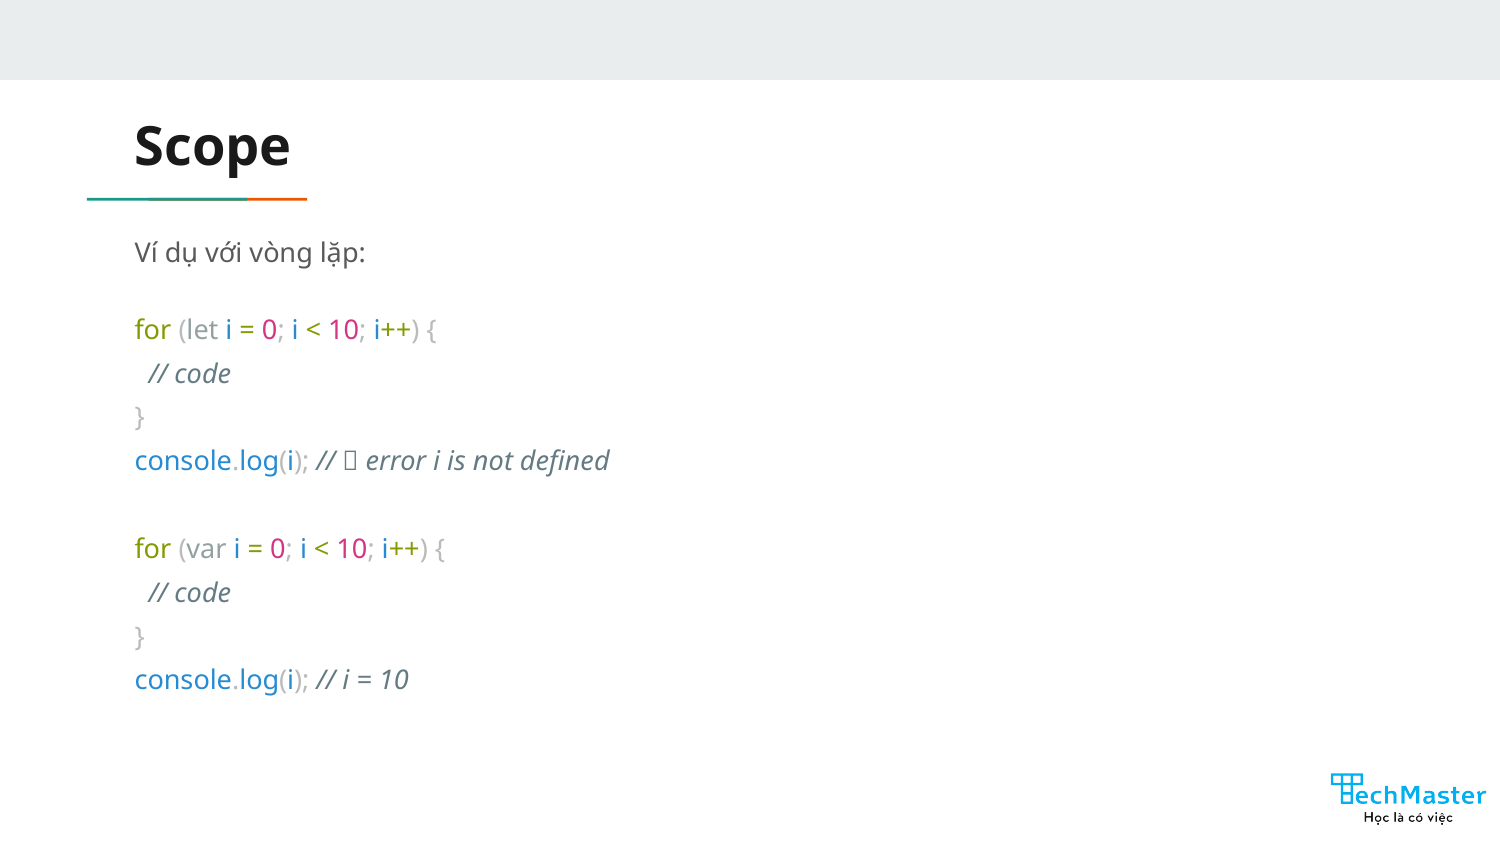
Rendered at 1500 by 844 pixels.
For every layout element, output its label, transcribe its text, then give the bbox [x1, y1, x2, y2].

title Scope [119, 95, 1381, 184]
picture [1329, 754, 1488, 844]
list Ví dụ với vòng lặp: for (let i = 0; i < 10; i++) { // code } console.log(i); // ❌ error i is not defined for (var i = 0; i < 10; i++) { // code } console.log(i); // i = 10 [119, 215, 1381, 804]
